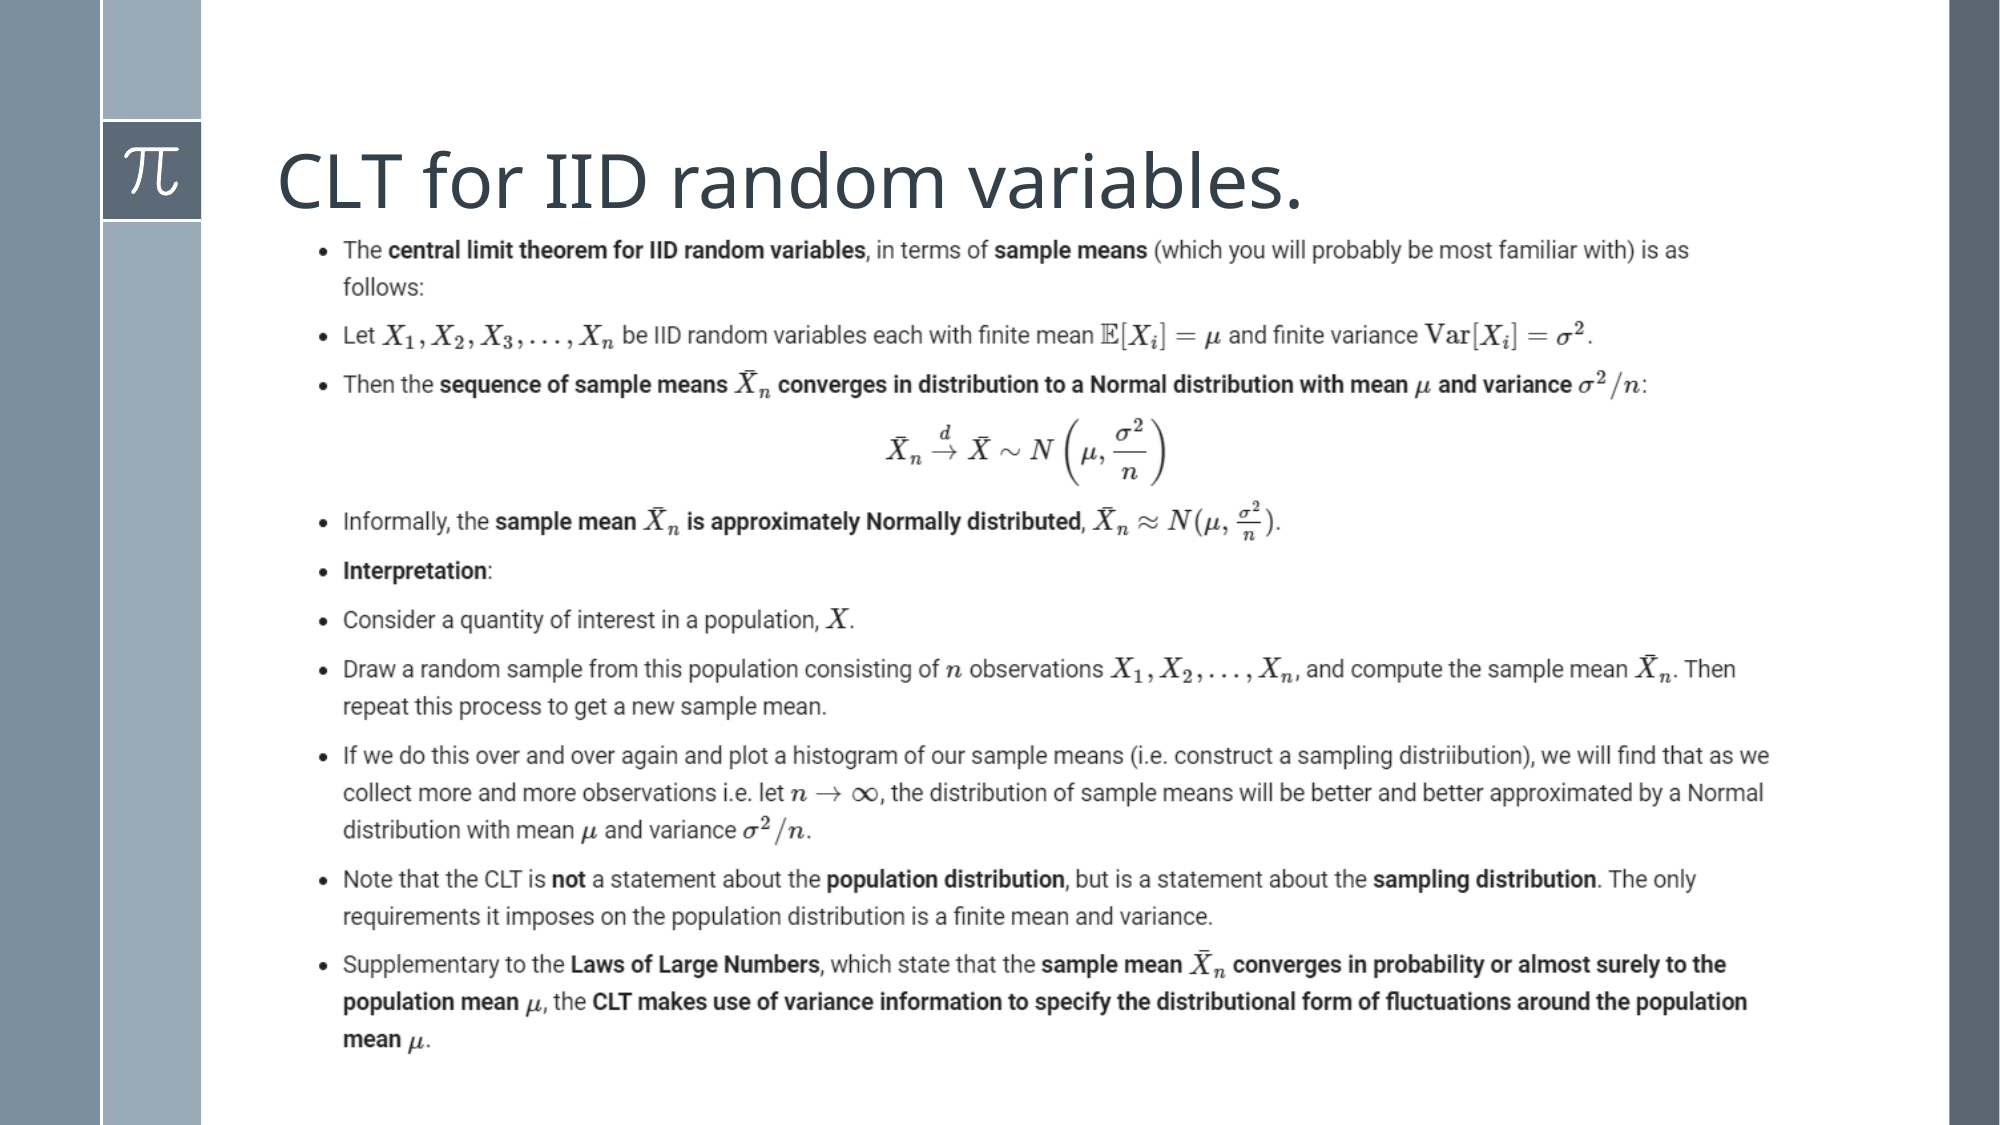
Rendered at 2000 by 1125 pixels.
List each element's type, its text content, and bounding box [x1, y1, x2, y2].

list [302, 232, 1801, 1062]
title CLT for IID random variables. [261, 29, 1867, 233]
